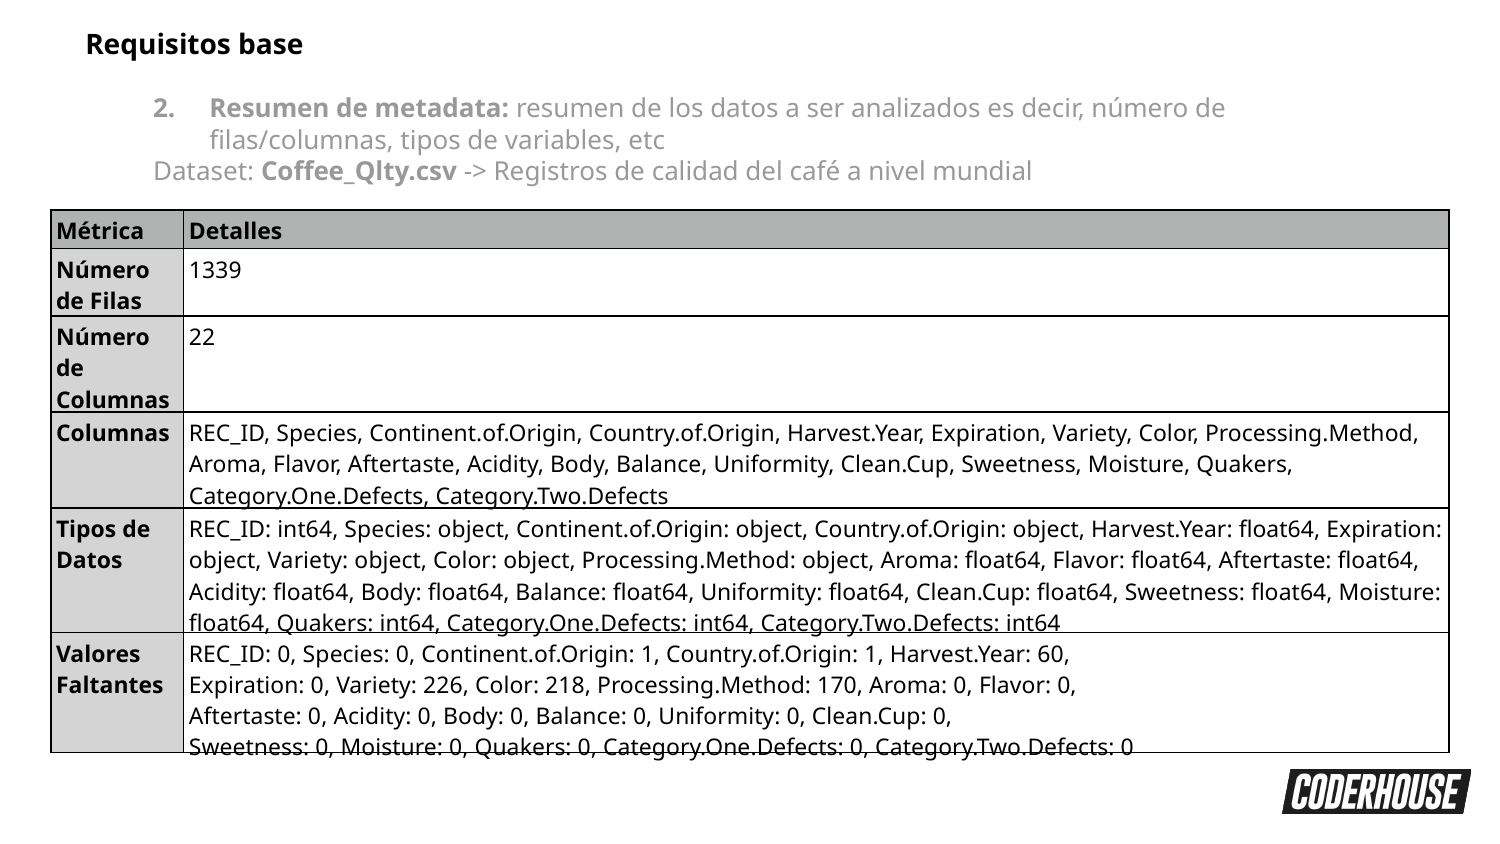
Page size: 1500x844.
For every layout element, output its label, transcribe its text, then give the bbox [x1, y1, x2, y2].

table_cell Valores Faltantes [52, 633, 183, 752]
table_header Métrica [52, 211, 183, 248]
picture [1281, 769, 1471, 814]
table_cell REC_ID: int64, Species: object, Continent.of.Origin: object, Country.of.Origin: object, Harvest.Year: float64, Expiration: object, Variety: object, Color: object, Processing.Method: object, Aroma: float64, Flavor: float64, Aftertaste: float64, Acidity: float64, Body: float64, Balance: float64, Uniformity: float64, Clean.Cup: float64, Sweetness: float64, Moisture: float64, Quakers: int64, Category.One.Defects: int64, Category.Two.Defects: int64 [184, 509, 1448, 632]
table_cell Número de Filas [52, 249, 183, 315]
table_cell Columnas [52, 413, 183, 507]
table_cell Número de Columnas [52, 317, 183, 411]
table_cell 1339 [184, 249, 1448, 315]
table_header Detalles [184, 211, 1448, 248]
table_cell Tipos de Datos [52, 509, 183, 632]
table_cell REC_ID: 0, Species: 0, Continent.of.Origin: 1, Country.of.Origin: 1, Harvest.Year: 60, Expiration: 0, Variety: 226, Color: 218, Processing.Method: 170, Aroma: 0, Flavor: 0, Aftertaste: 0, Acidity: 0, Body: 0, Balance: 0, Uniformity: 0, Clean.Cup: 0, Sweetness: 0, Moisture: 0, Quakers: 0, Category.One.Defects: 0, Category.Two.Defects: 0 [184, 633, 1448, 752]
table_cell 22 [184, 317, 1448, 411]
text_box Requisitos base Resumen de metadata: resumen de los datos a ser analizados es decir, número de filas/columnas, tipos de variables, etc Dataset: Coffee_Qlty.csv -> Registros de calidad del café a nivel mundial [70, 11, 1376, 201]
table_cell REC_ID, Species, Continent.of.Origin, Country.of.Origin, Harvest.Year, Expiration, Variety, Color, Processing.Method, Aroma, Flavor, Aftertaste, Acidity, Body, Balance, Uniformity, Clean.Cup, Sweetness, Moisture, Quakers, Category.One.Defects, Category.Two.Defects [184, 413, 1448, 507]
